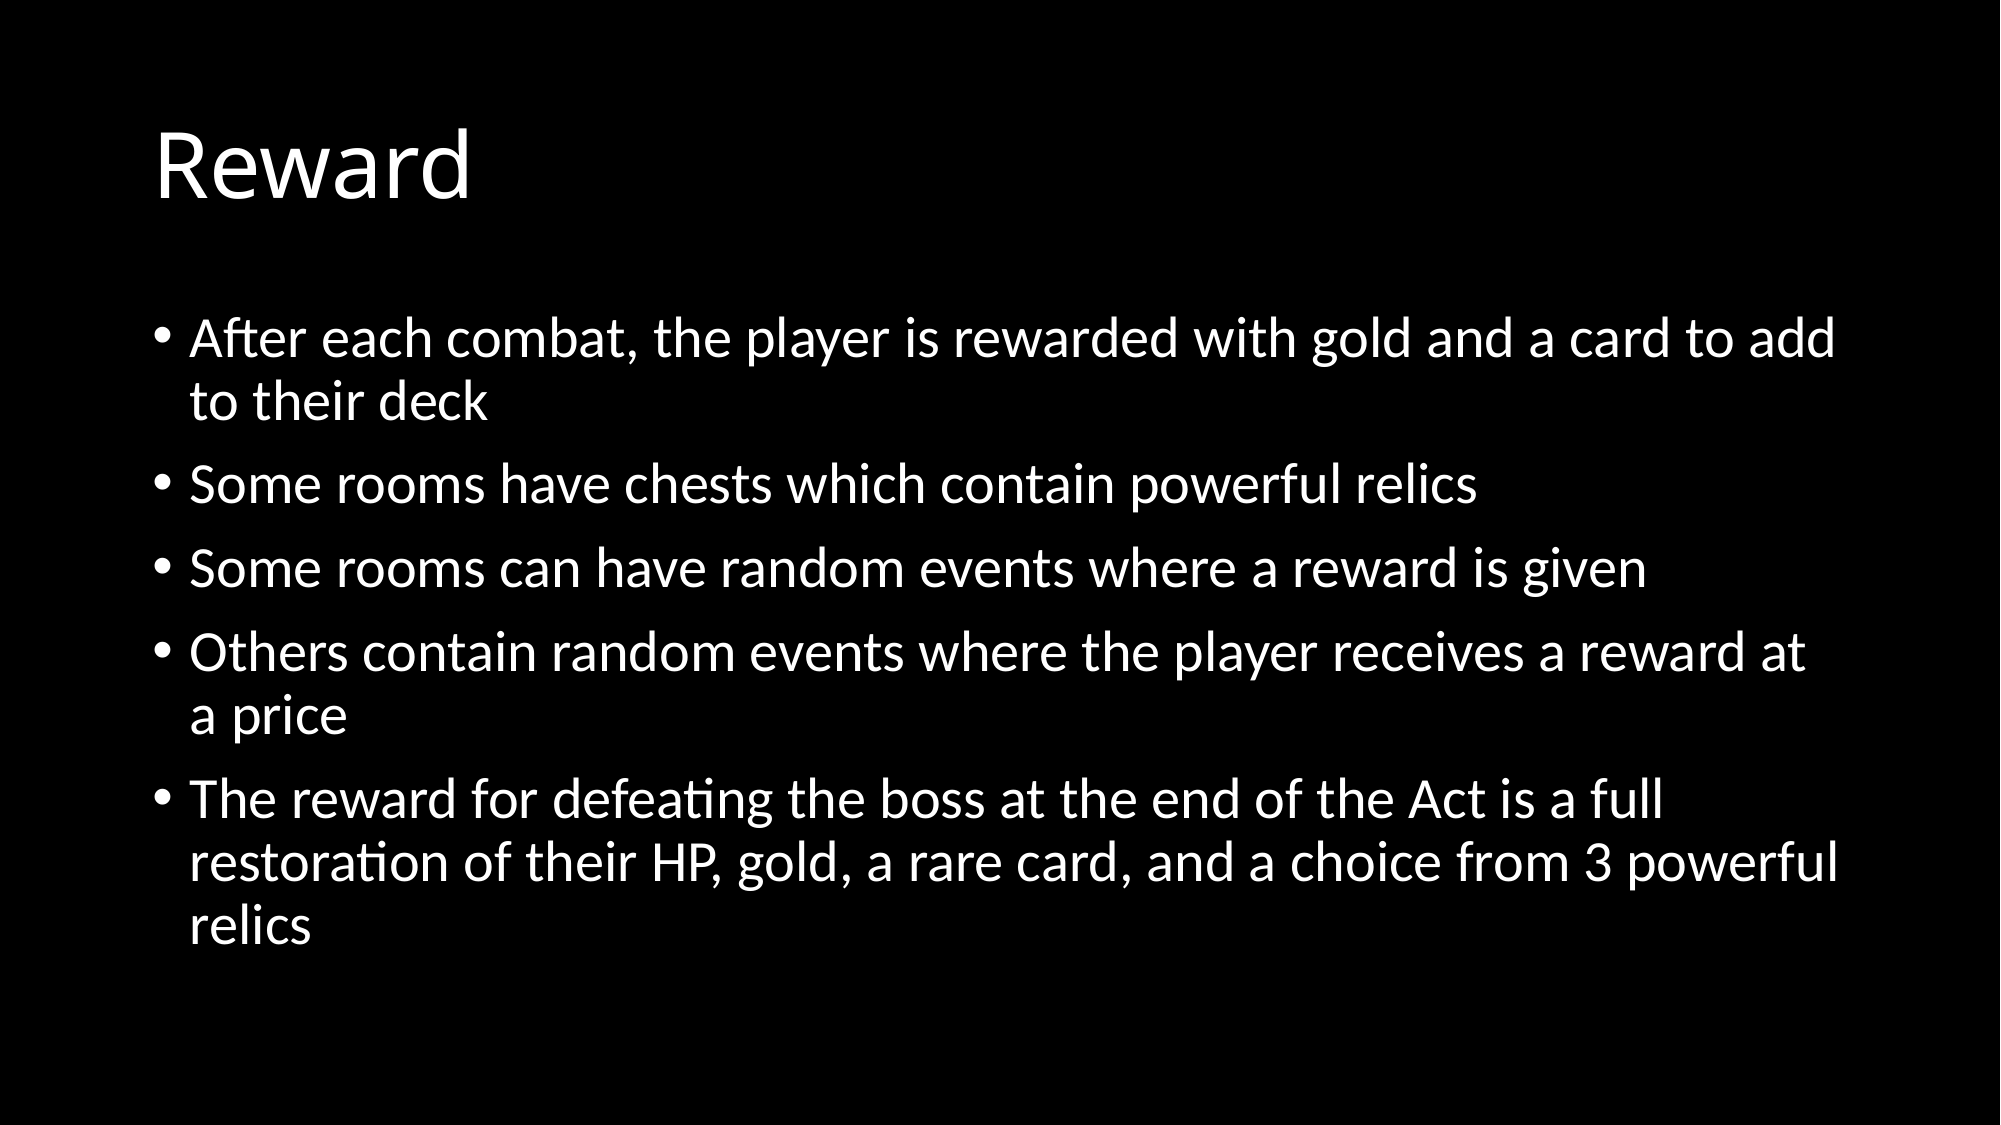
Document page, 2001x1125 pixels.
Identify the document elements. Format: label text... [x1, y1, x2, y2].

list After each combat, the player is rewarded with gold and a card to add to their deck Some rooms have chests which contain powerful relics Some rooms can have random events where a reward is given Others contain random events where the player receives a reward at a price The reward for defeating the boss at the end of the Act is a full restoration of their HP, gold, a rare card, and a choice from 3 powerful relics [137, 299, 1863, 1014]
title Reward [137, 59, 1863, 278]
